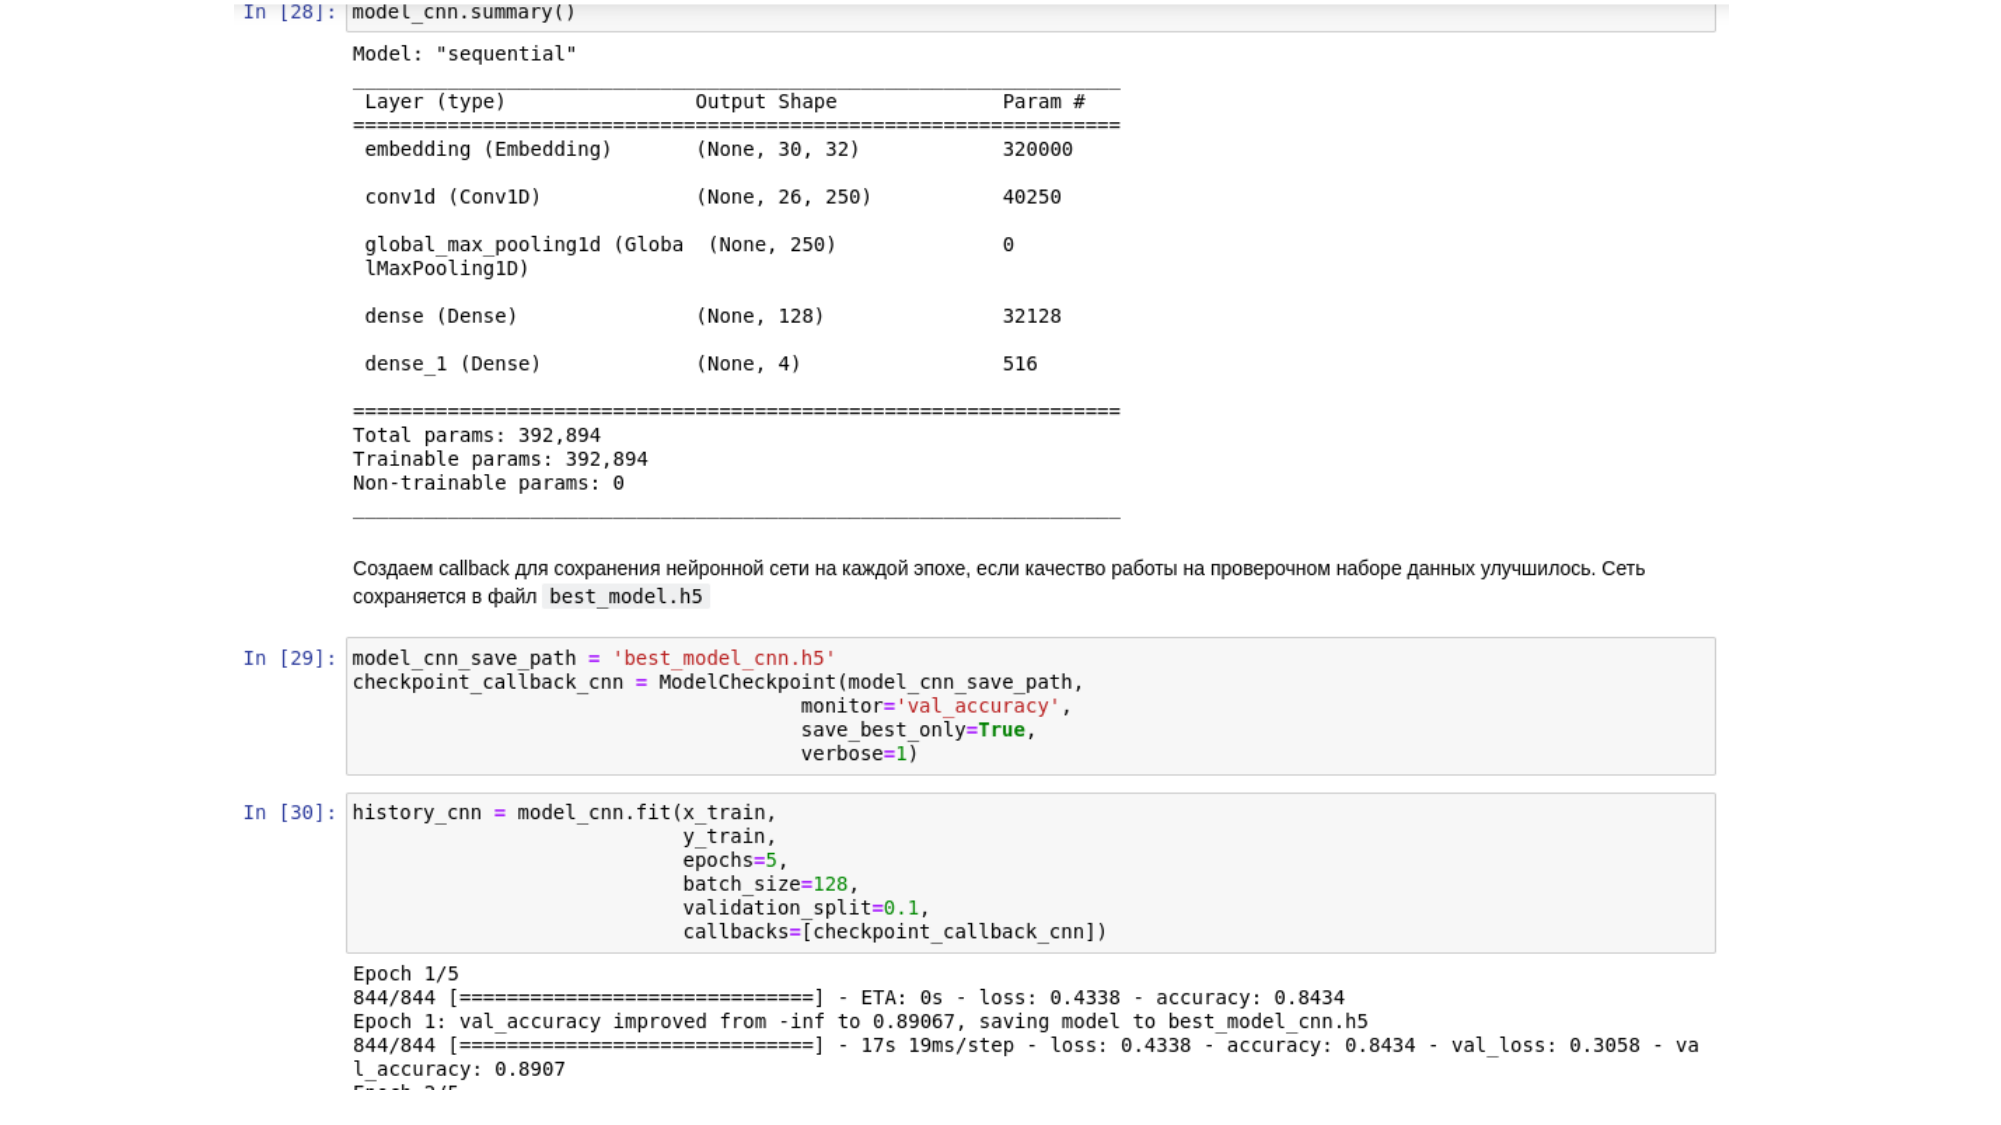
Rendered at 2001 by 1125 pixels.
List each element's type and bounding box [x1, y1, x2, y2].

list [234, 0, 1729, 1090]
